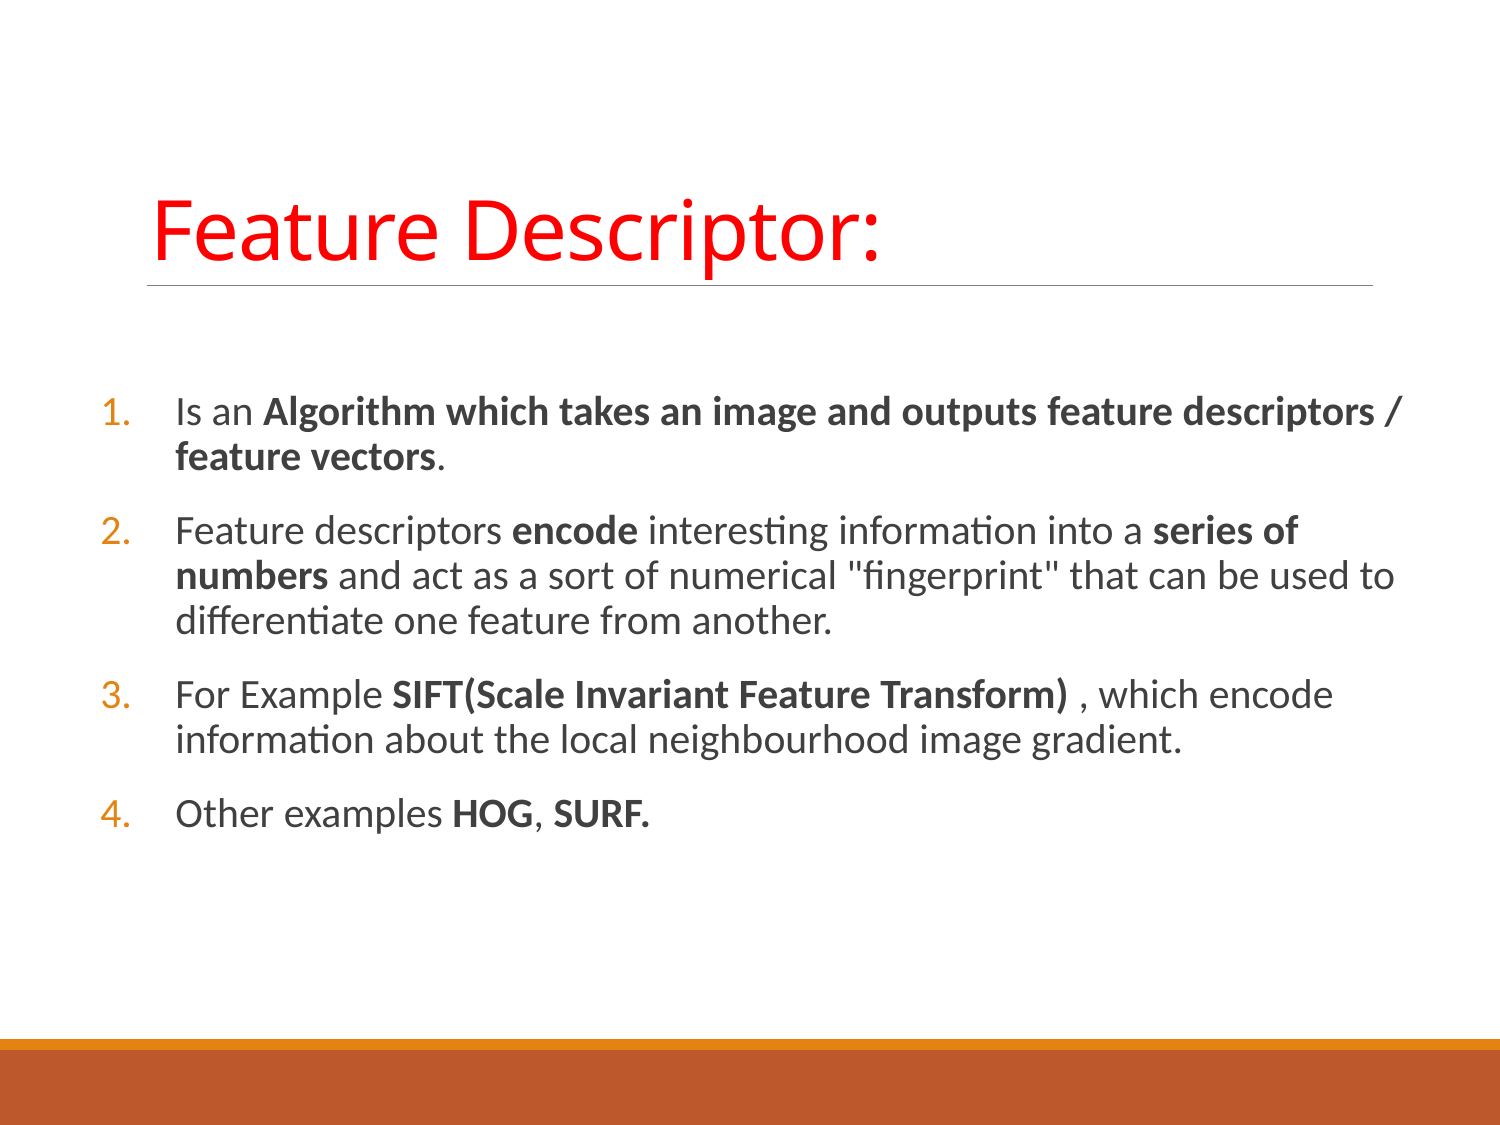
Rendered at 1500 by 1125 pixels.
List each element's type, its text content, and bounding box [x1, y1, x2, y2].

list Is an Algorithm which takes an image and outputs feature descriptors / feature vectors. Feature descriptors encode interesting information into a series of numbers and act as a sort of numerical "fingerprint" that can be used to differentiate one feature from another. For Example SIFT(Scale Invariant Feature Transform) , which encode information about the local neighbourhood image gradient. Other examples HOG, SURF. [100, 302, 1424, 963]
title Feature Descriptor: [135, 47, 1373, 285]
